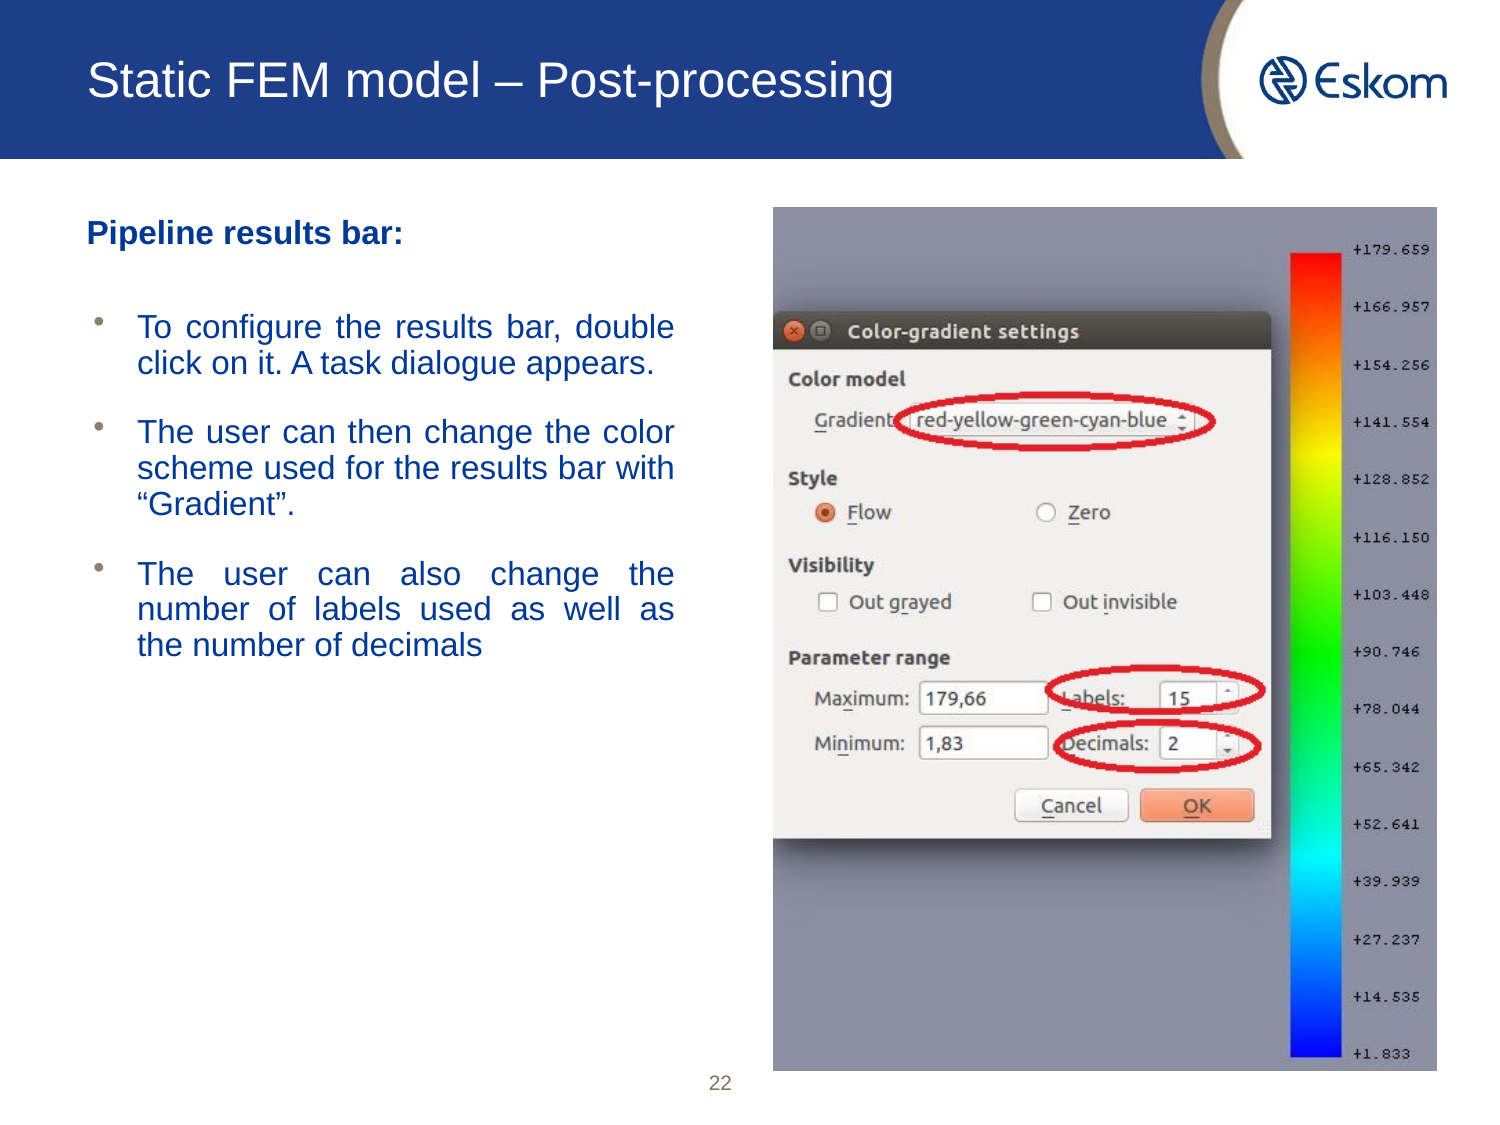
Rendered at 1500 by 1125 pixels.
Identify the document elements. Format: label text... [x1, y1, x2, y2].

slide_number 22 [643, 1058, 798, 1103]
picture [1257, 55, 1450, 105]
picture [773, 207, 1437, 1071]
picture [0, 0, 1246, 159]
title Static FEM model – Post-processing [71, 27, 1142, 137]
text_box Pipeline results bar: [71, 207, 772, 309]
list To configure the results bar, double click on it. A task dialogue appears. The user can then change the color scheme used for the results bar with “Gradient”. The user can also change the number of labels used as well as the number of decimals [78, 309, 691, 1083]
